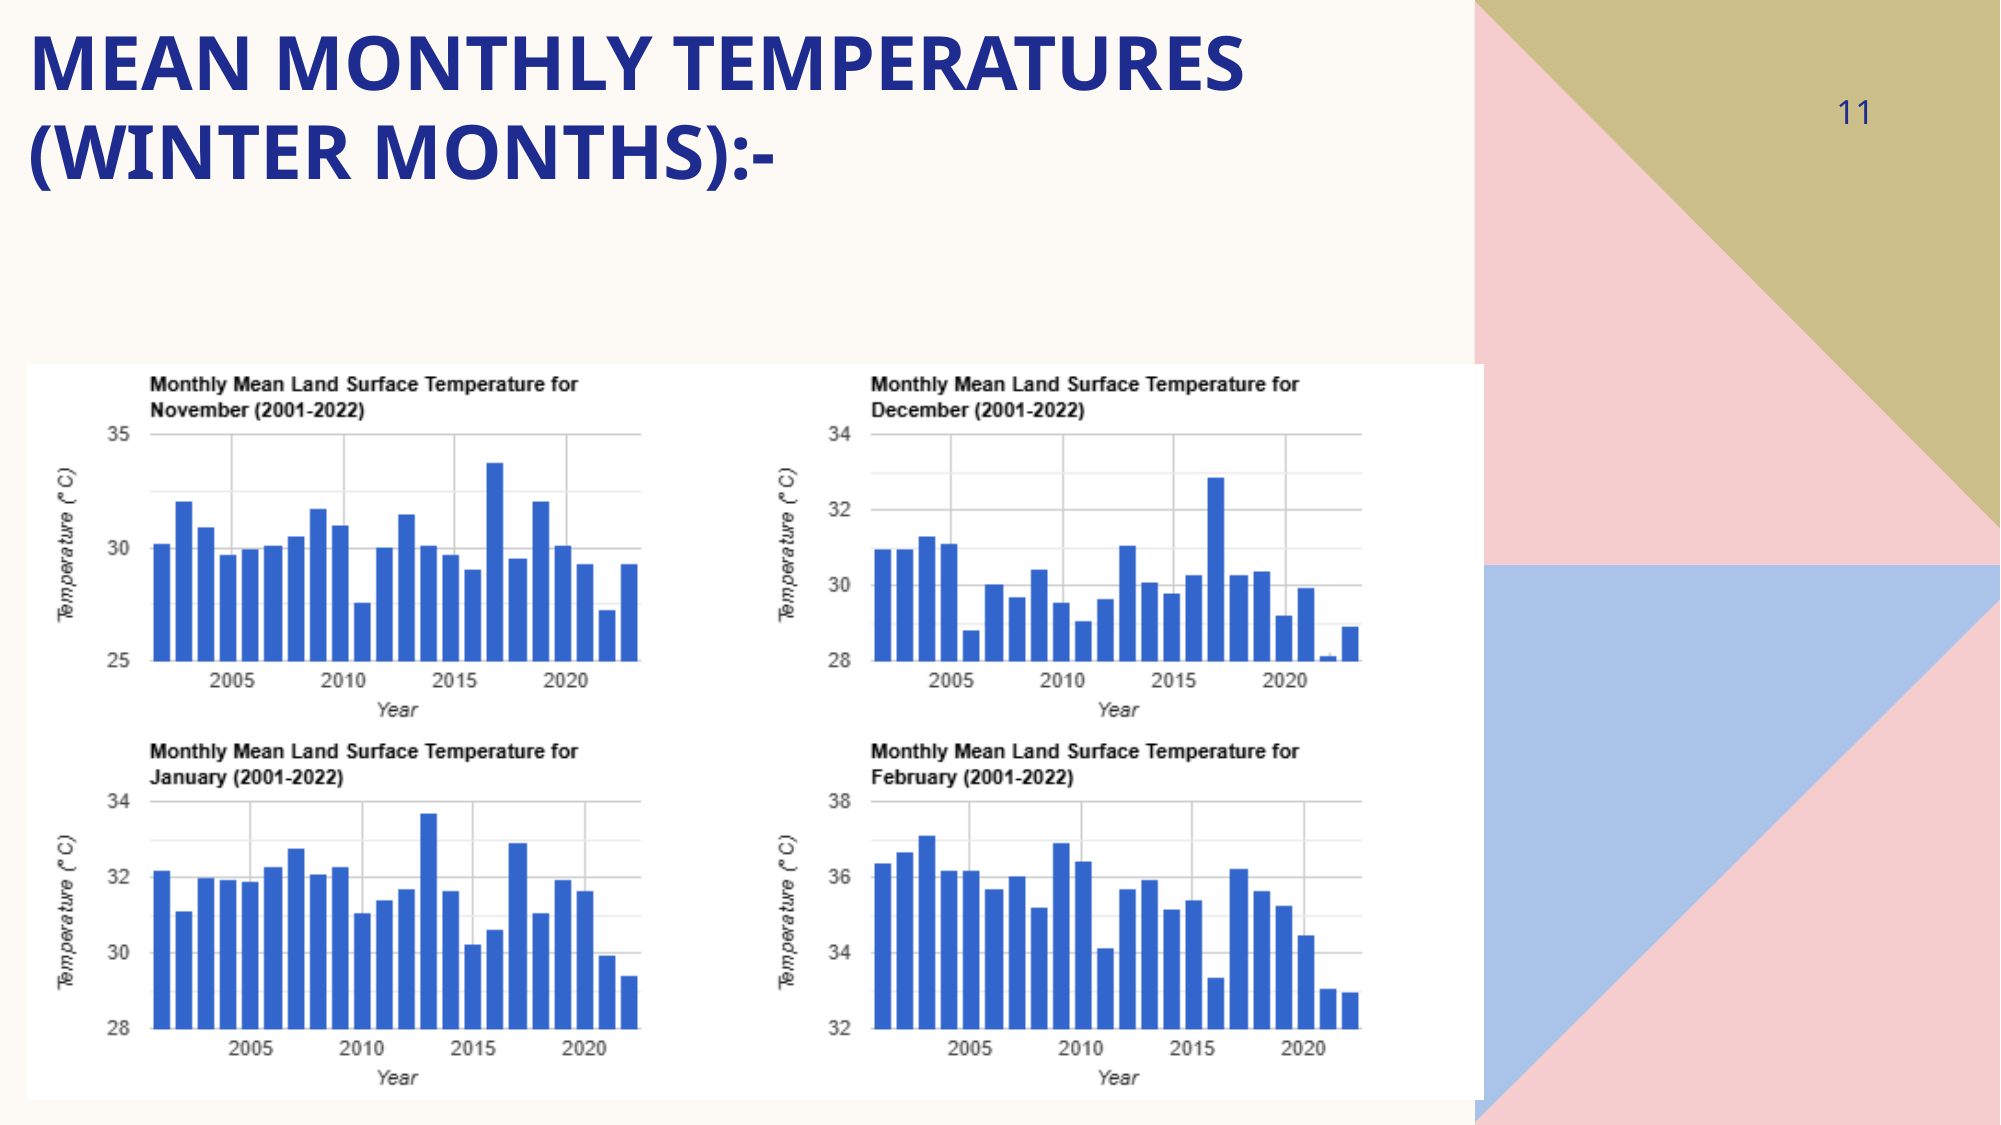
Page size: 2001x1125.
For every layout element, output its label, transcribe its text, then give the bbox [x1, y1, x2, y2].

title MEAN MONTHLY TEMPERATURES (WINTER MONTHS):- [13, 13, 1484, 196]
slide_number 11 [1712, 75, 1875, 153]
picture [27, 364, 1484, 1100]
